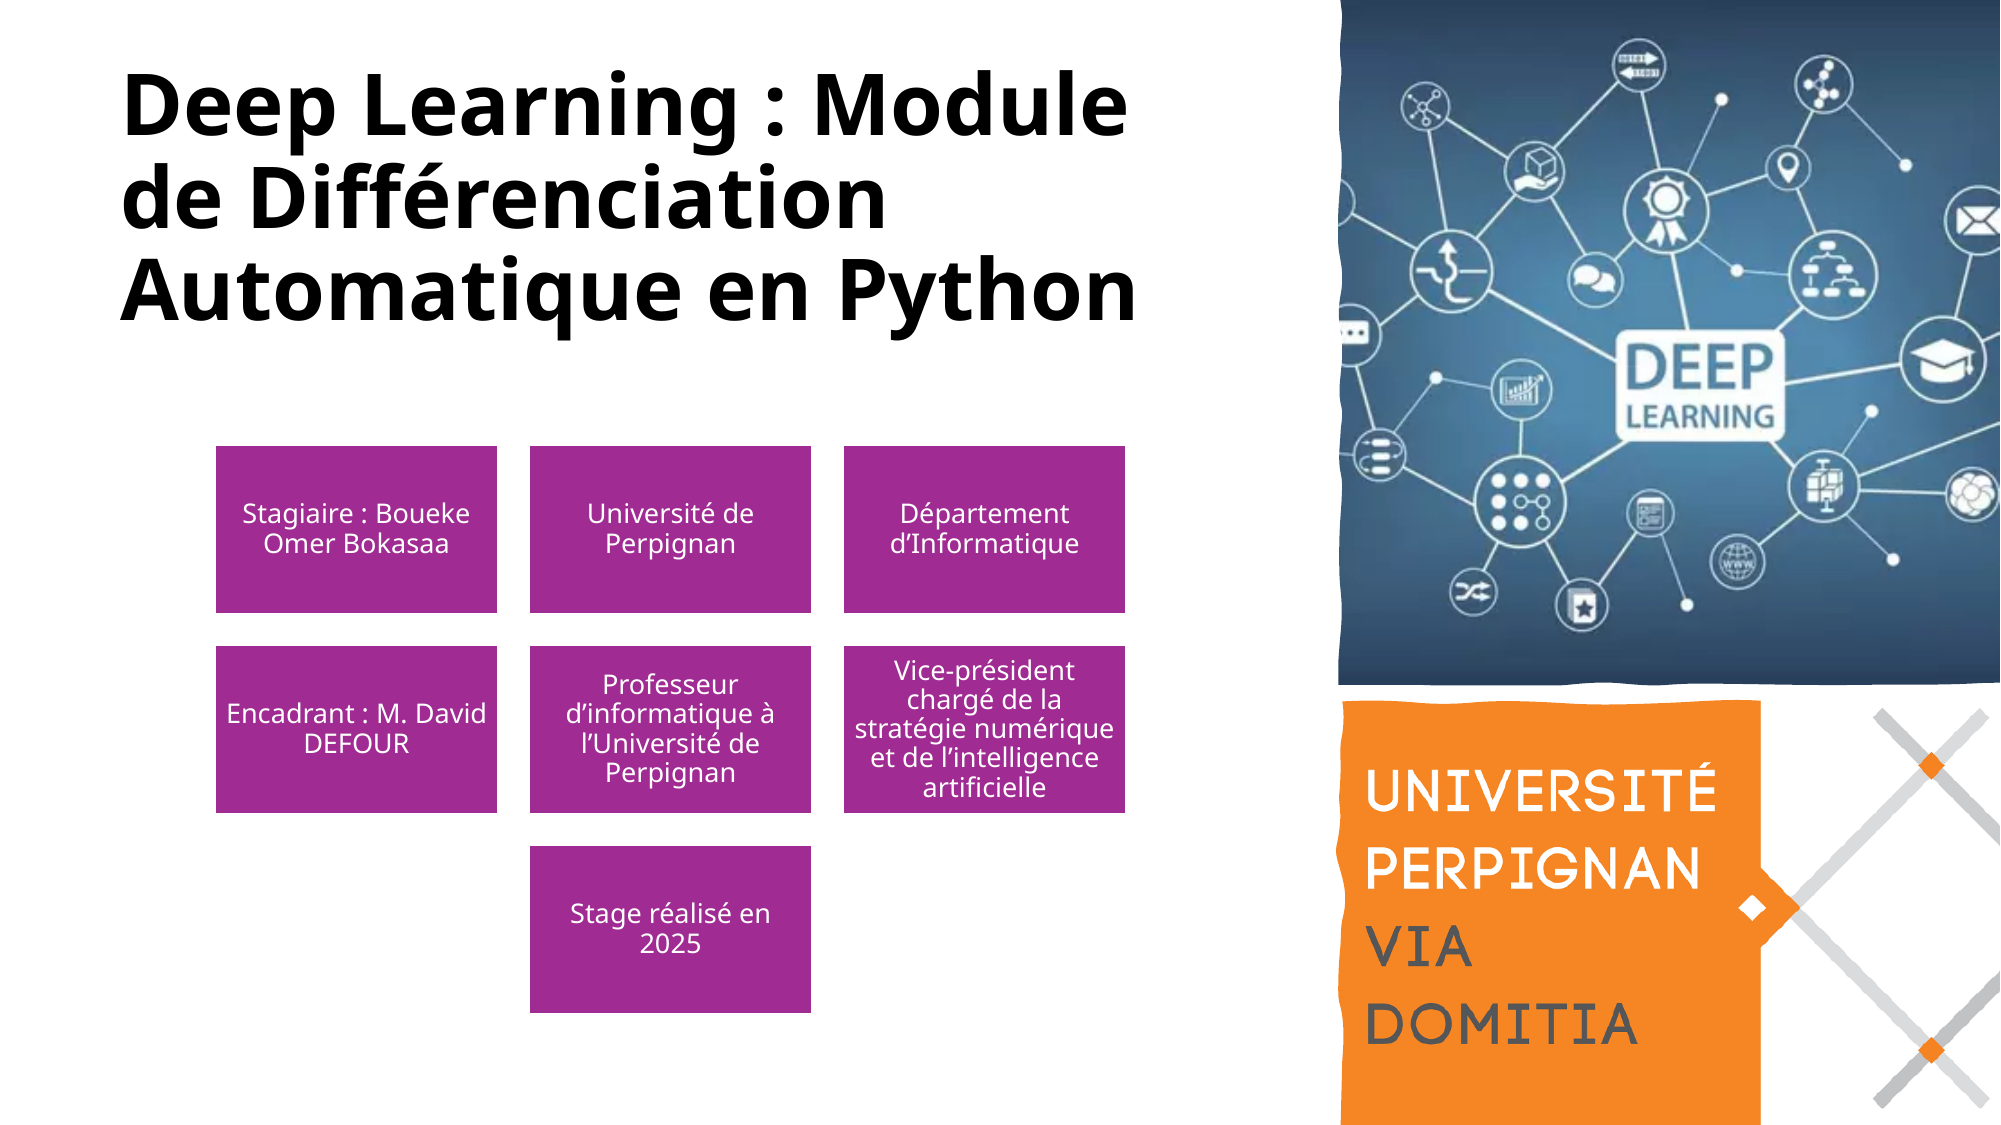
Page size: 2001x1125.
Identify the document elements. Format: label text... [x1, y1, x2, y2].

picture [1337, 0, 2000, 686]
title Deep Learning : Module de Différenciation Automatique en Python [105, 53, 1236, 347]
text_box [104, 443, 1237, 1016]
picture [1335, 699, 2000, 1125]
